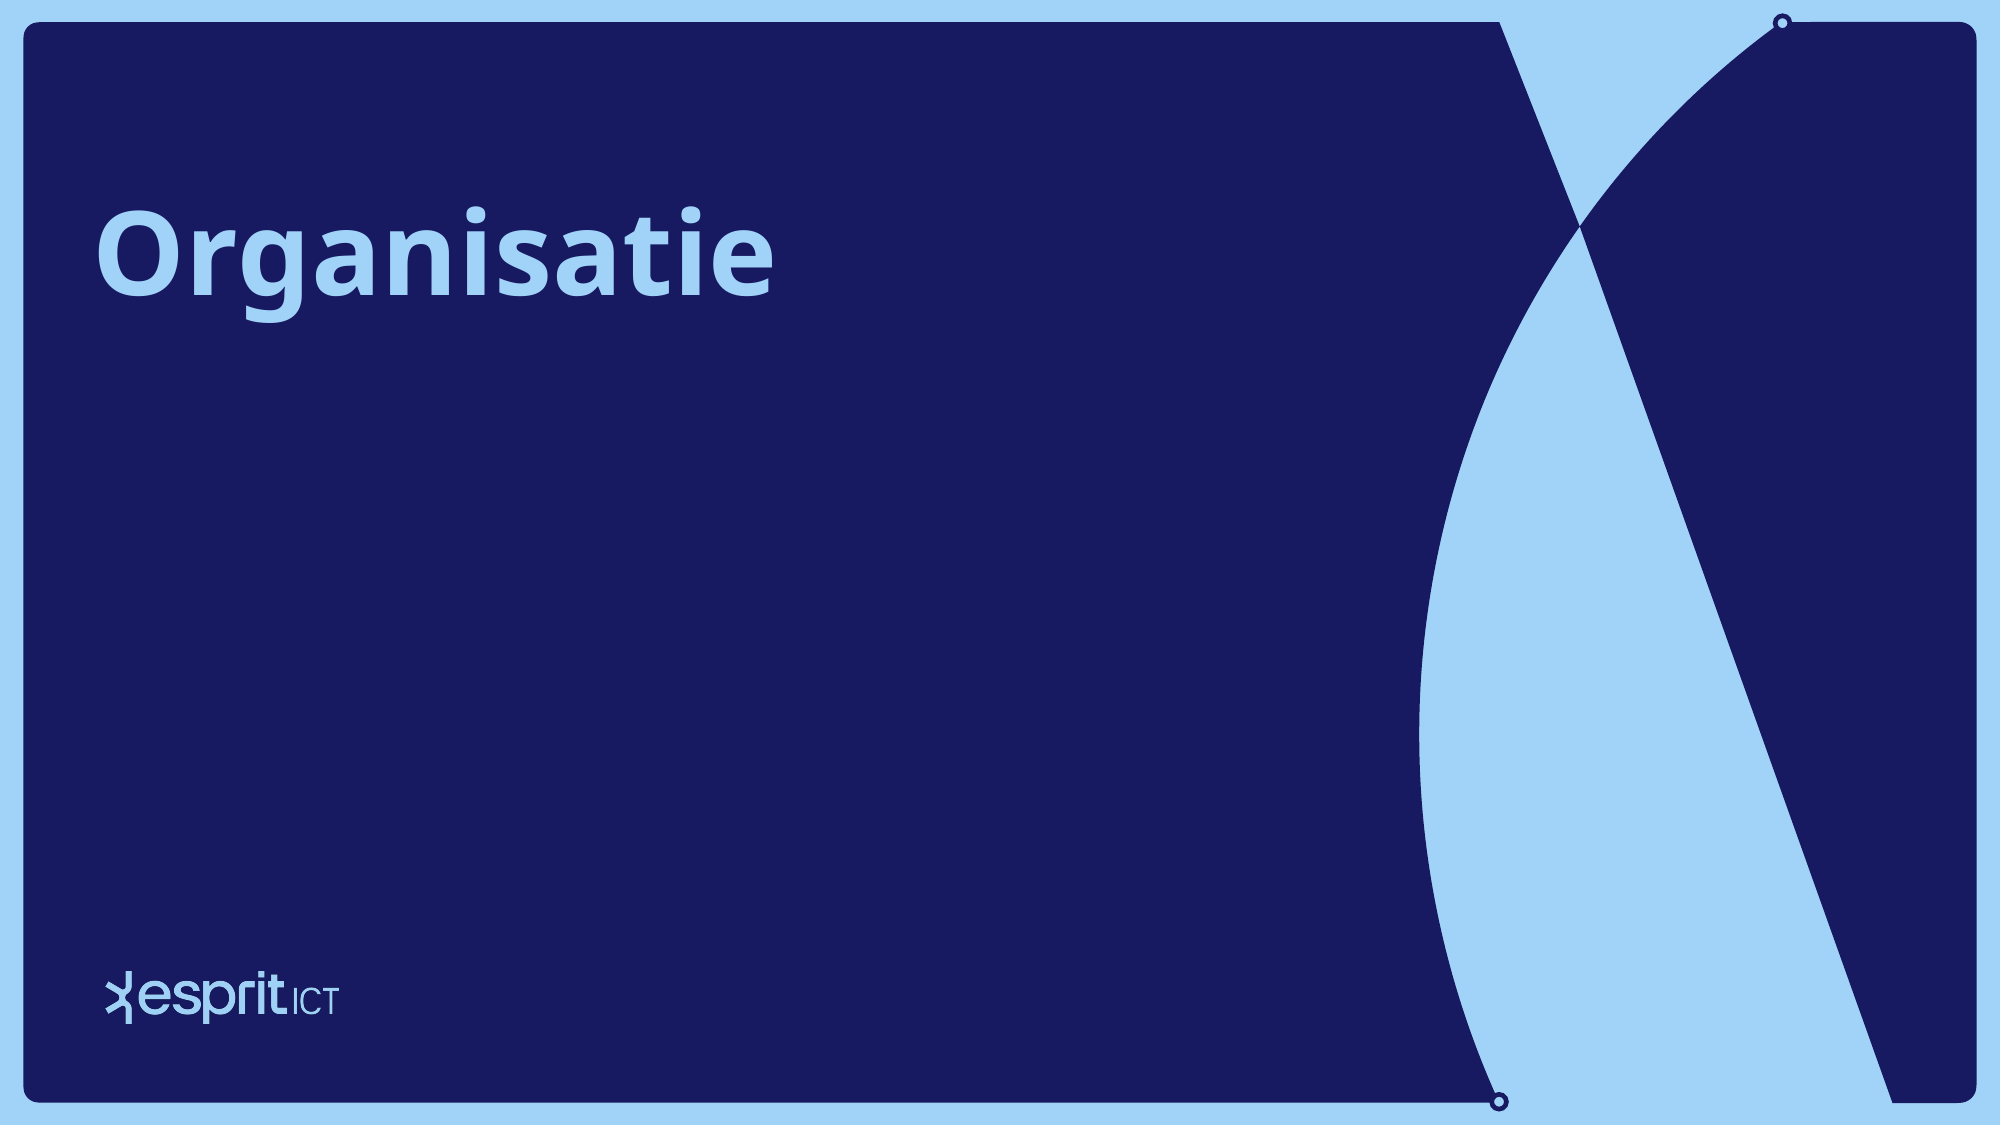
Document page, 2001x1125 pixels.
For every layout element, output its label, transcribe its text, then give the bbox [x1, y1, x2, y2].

picture [105, 971, 339, 1024]
list Organisatie [78, 187, 1127, 331]
